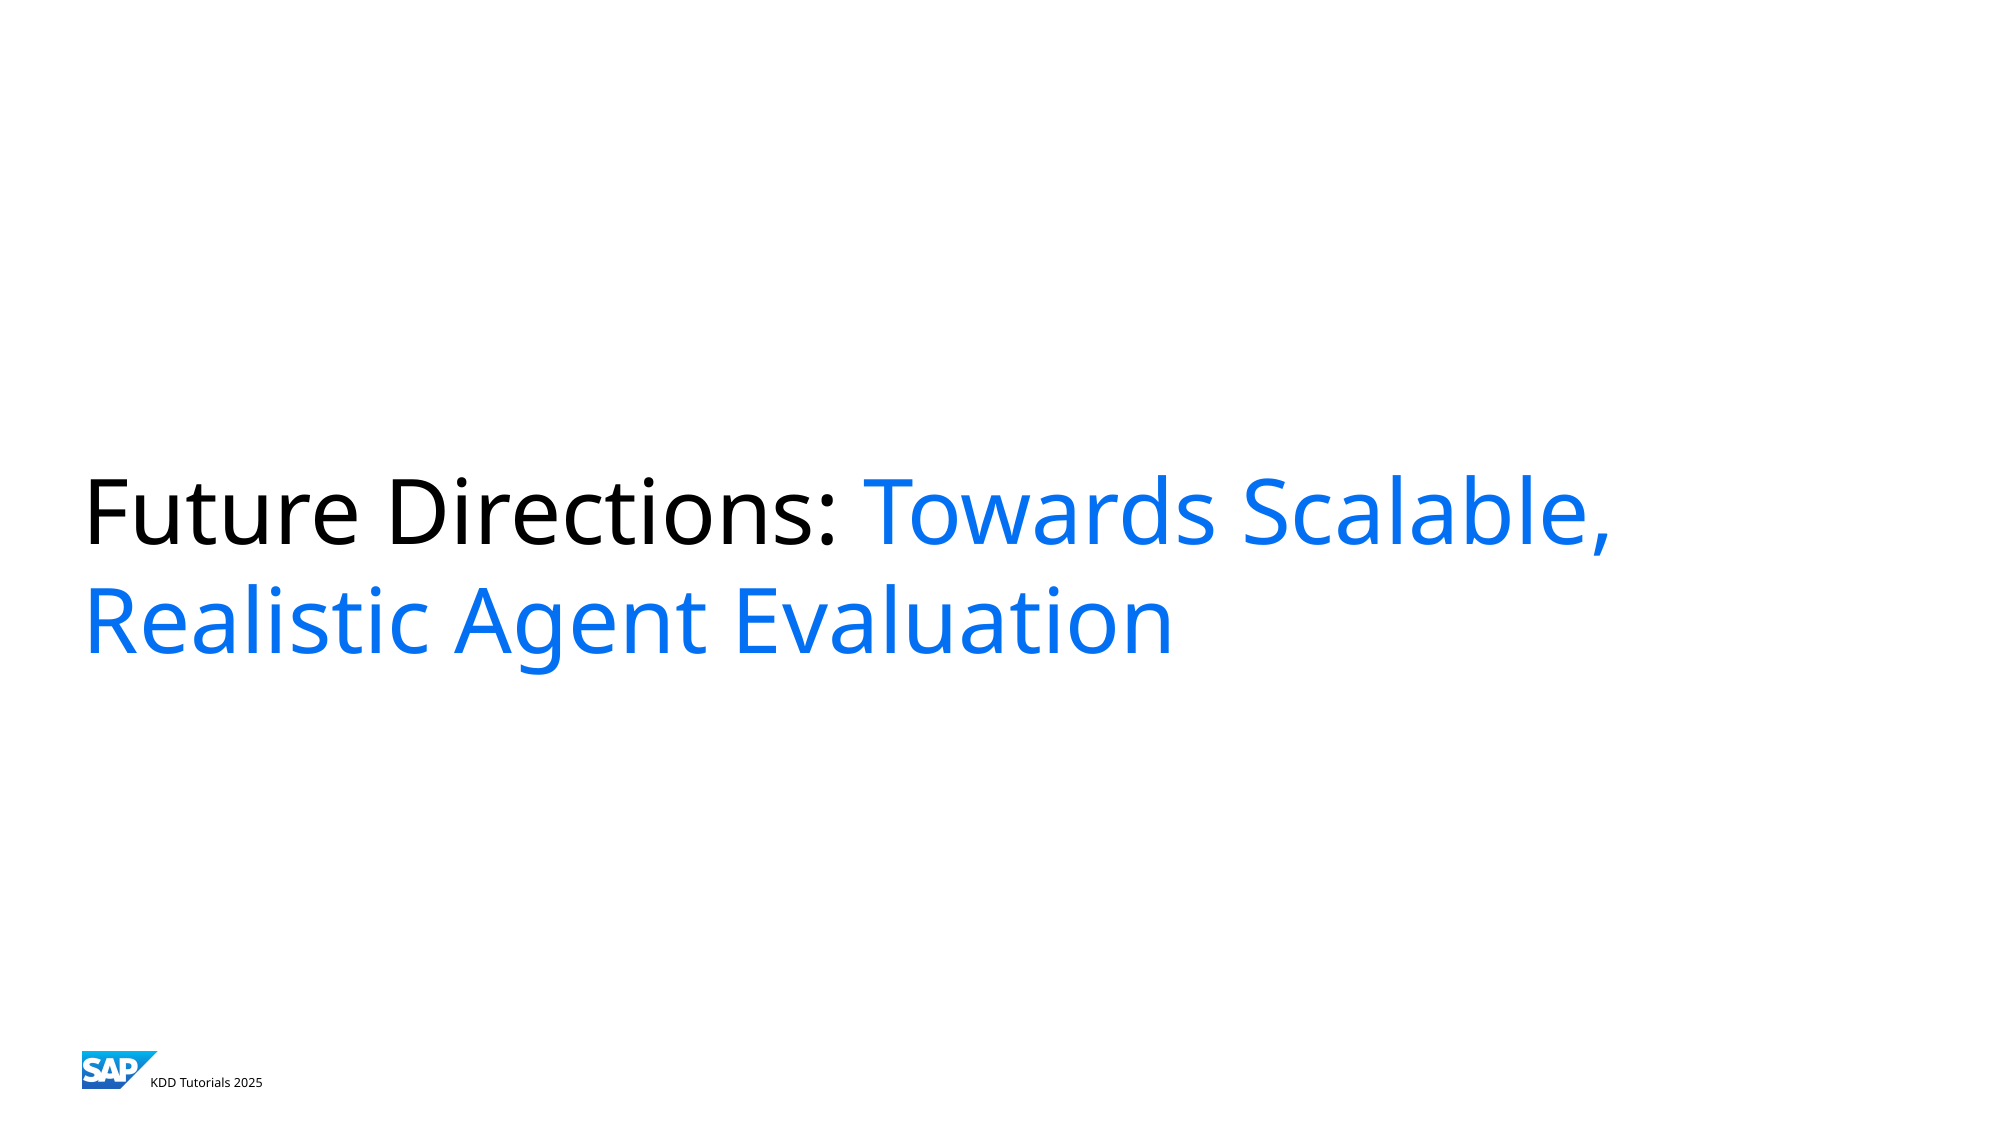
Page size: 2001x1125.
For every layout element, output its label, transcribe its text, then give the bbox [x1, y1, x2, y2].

picture [82, 1053, 158, 1089]
title Future Directions: Towards Scalable, Realistic Agent Evaluation [82, 506, 1917, 619]
